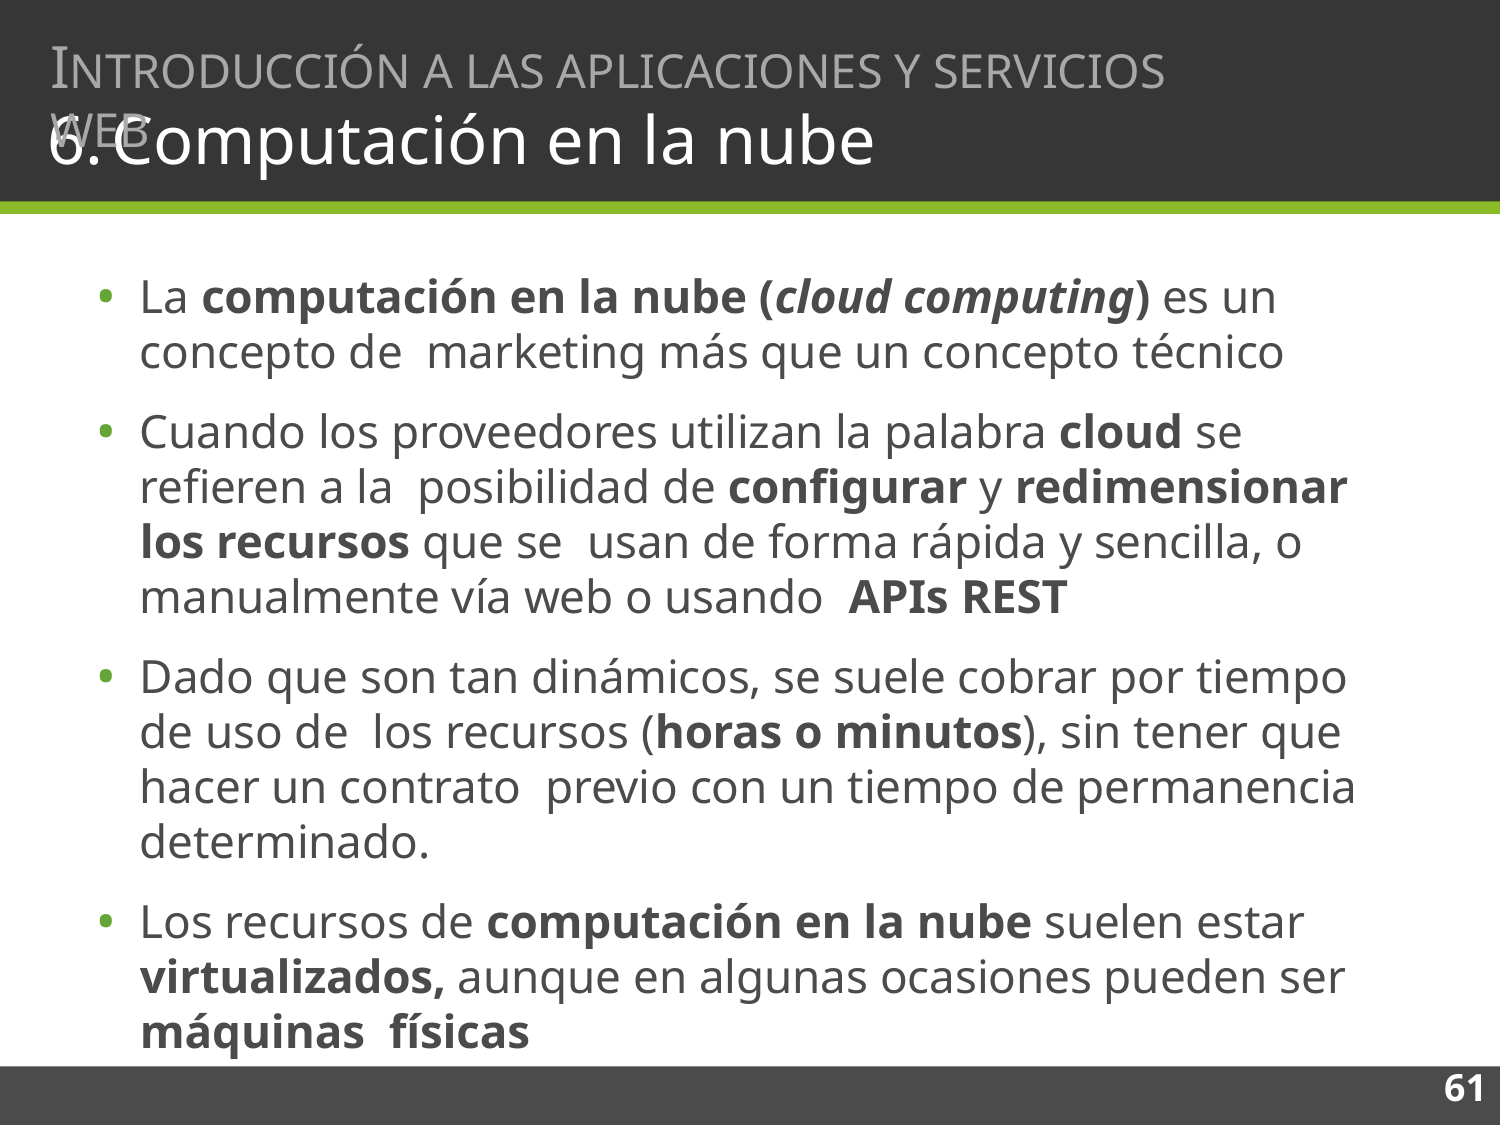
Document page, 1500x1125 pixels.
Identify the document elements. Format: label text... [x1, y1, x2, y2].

title INTRODUCCIÓN A LAS APLICACIONES Y SERVICIOS WEB [48, 28, 1193, 219]
text_box 61 [1440, 1077, 1490, 1116]
text_box Computación en la nube La computación en la nube (cloud computing) es un concepto de marketing más que un concepto técnico Cuando los proveedores utilizan la palabra cloud se refieren a la posibilidad de configurar y redimensionar los recursos que se usan de forma rápida y sencilla, o manualmente vía web o usando APIs REST Dado que son tan dinámicos, se suele cobrar por tiempo de uso de los recursos (horas o minutos), sin tener que hacer un contrato previo con un tiempo de permanencia determinado. Los recursos de computación en la nube suelen estar virtualizados, aunque en algunas ocasiones pueden ser máquinas físicas [45, 95, 1387, 1058]
